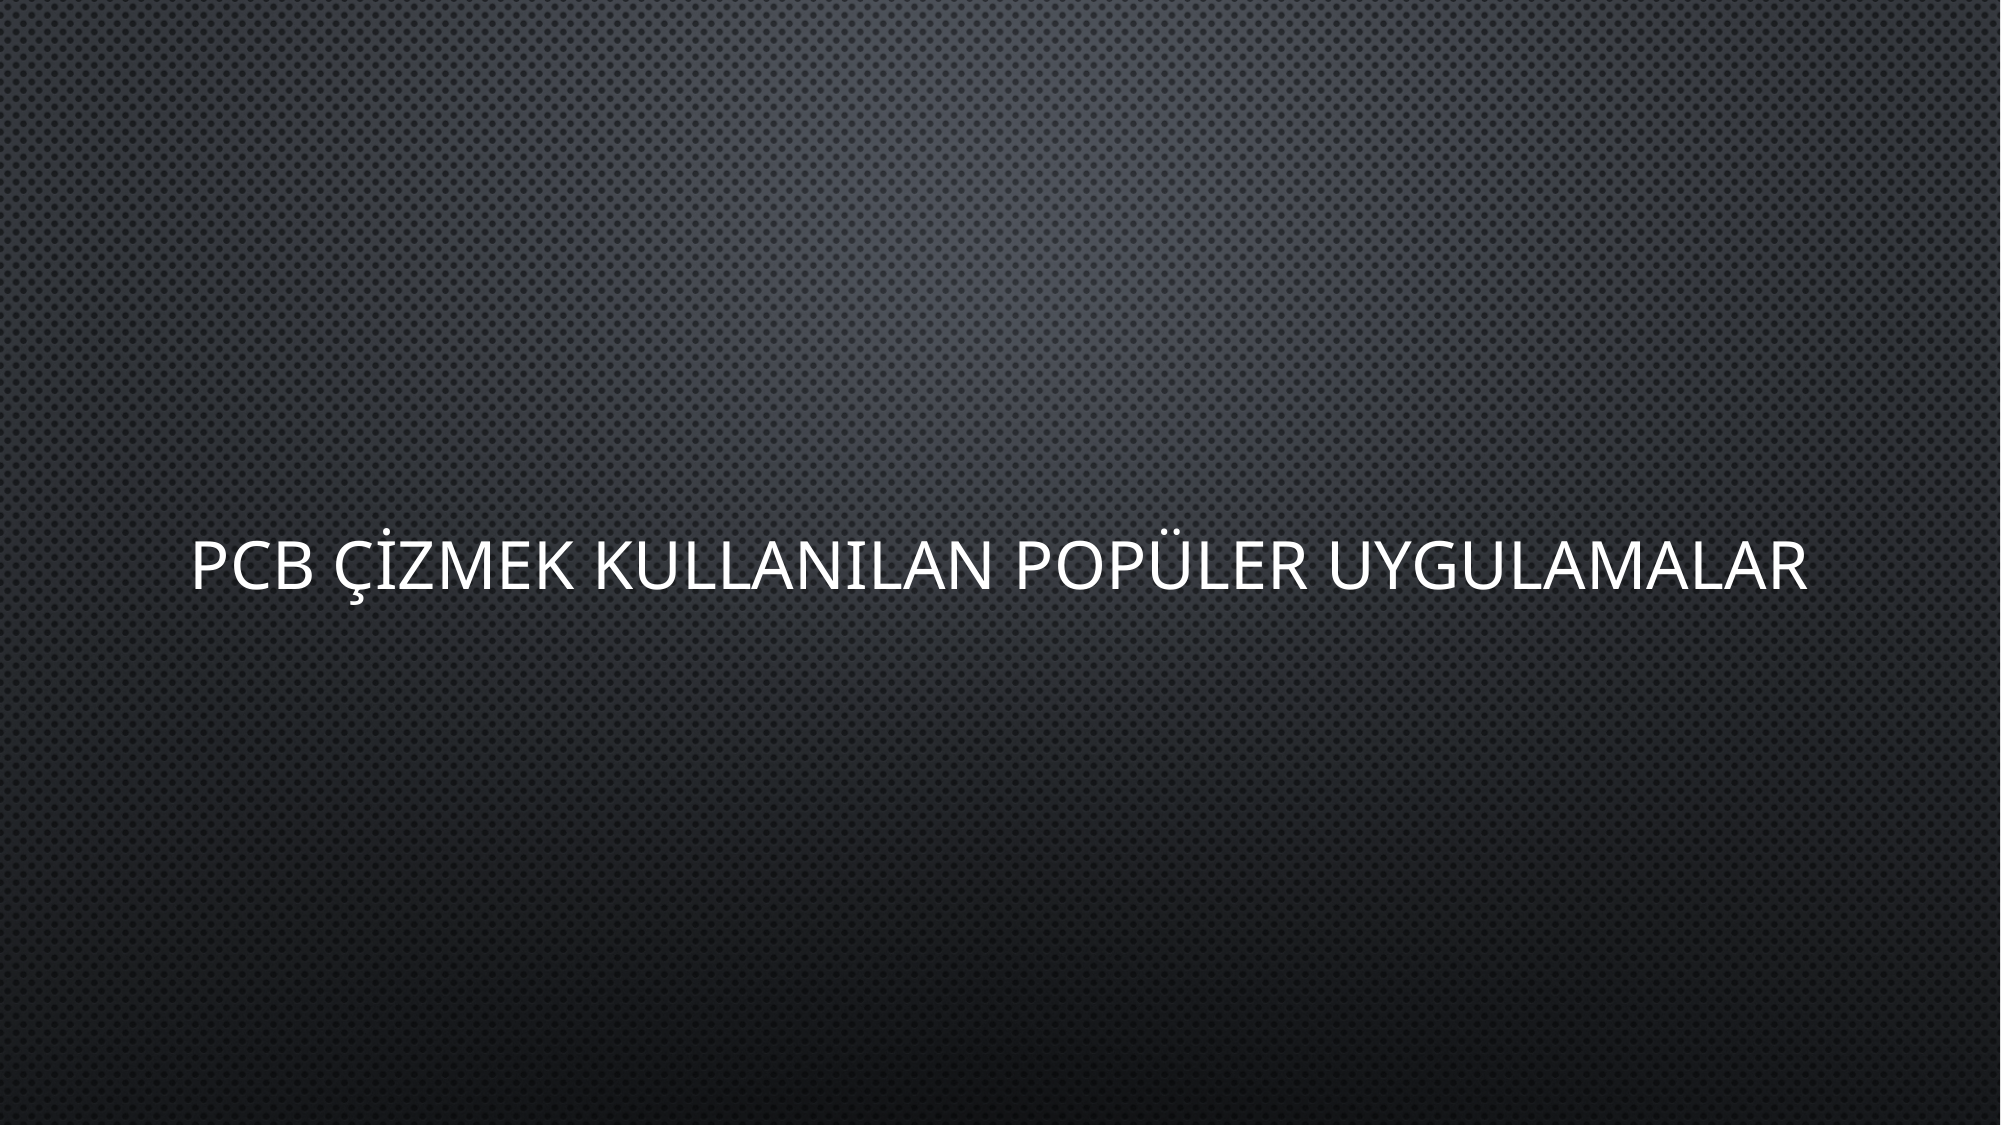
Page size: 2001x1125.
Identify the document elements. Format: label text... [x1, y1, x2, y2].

title PCB çizmek kullanılan popüler uygulamalar [114, 406, 1886, 719]
